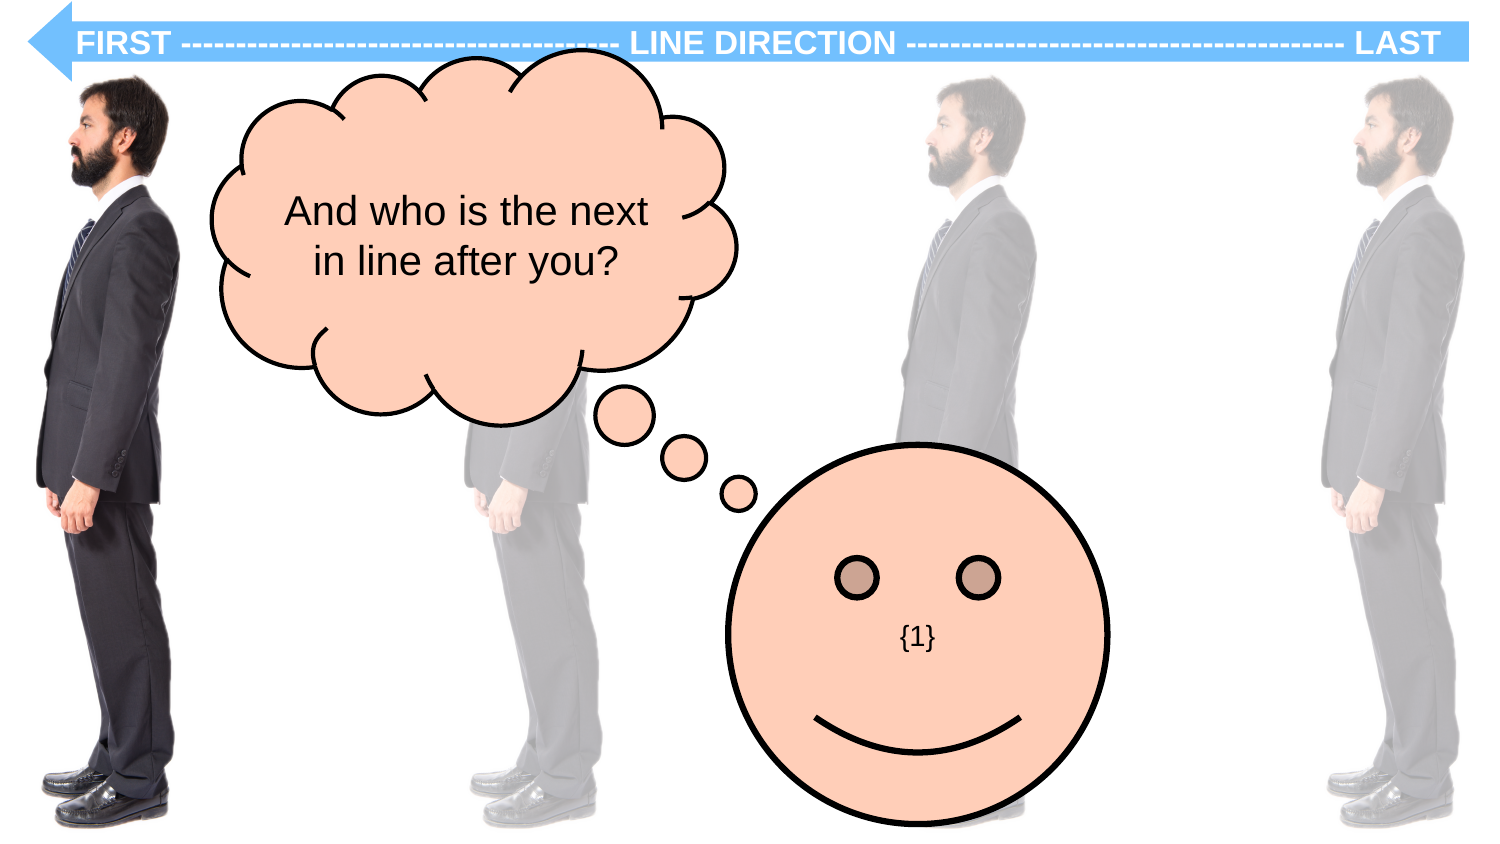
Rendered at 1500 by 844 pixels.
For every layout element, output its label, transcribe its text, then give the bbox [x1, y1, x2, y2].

text_box {1} [726, 448, 872, 821]
text_box {1} [1049, 494, 1110, 775]
picture [1305, 65, 1473, 844]
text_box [214, 52, 756, 512]
picture [448, 512, 616, 844]
text_box FIRST ---------------------------------------- LINE DIRECTION ---------------------------------------- LAST [25, 0, 1471, 64]
picture [20, 65, 188, 844]
picture [877, 65, 1045, 844]
